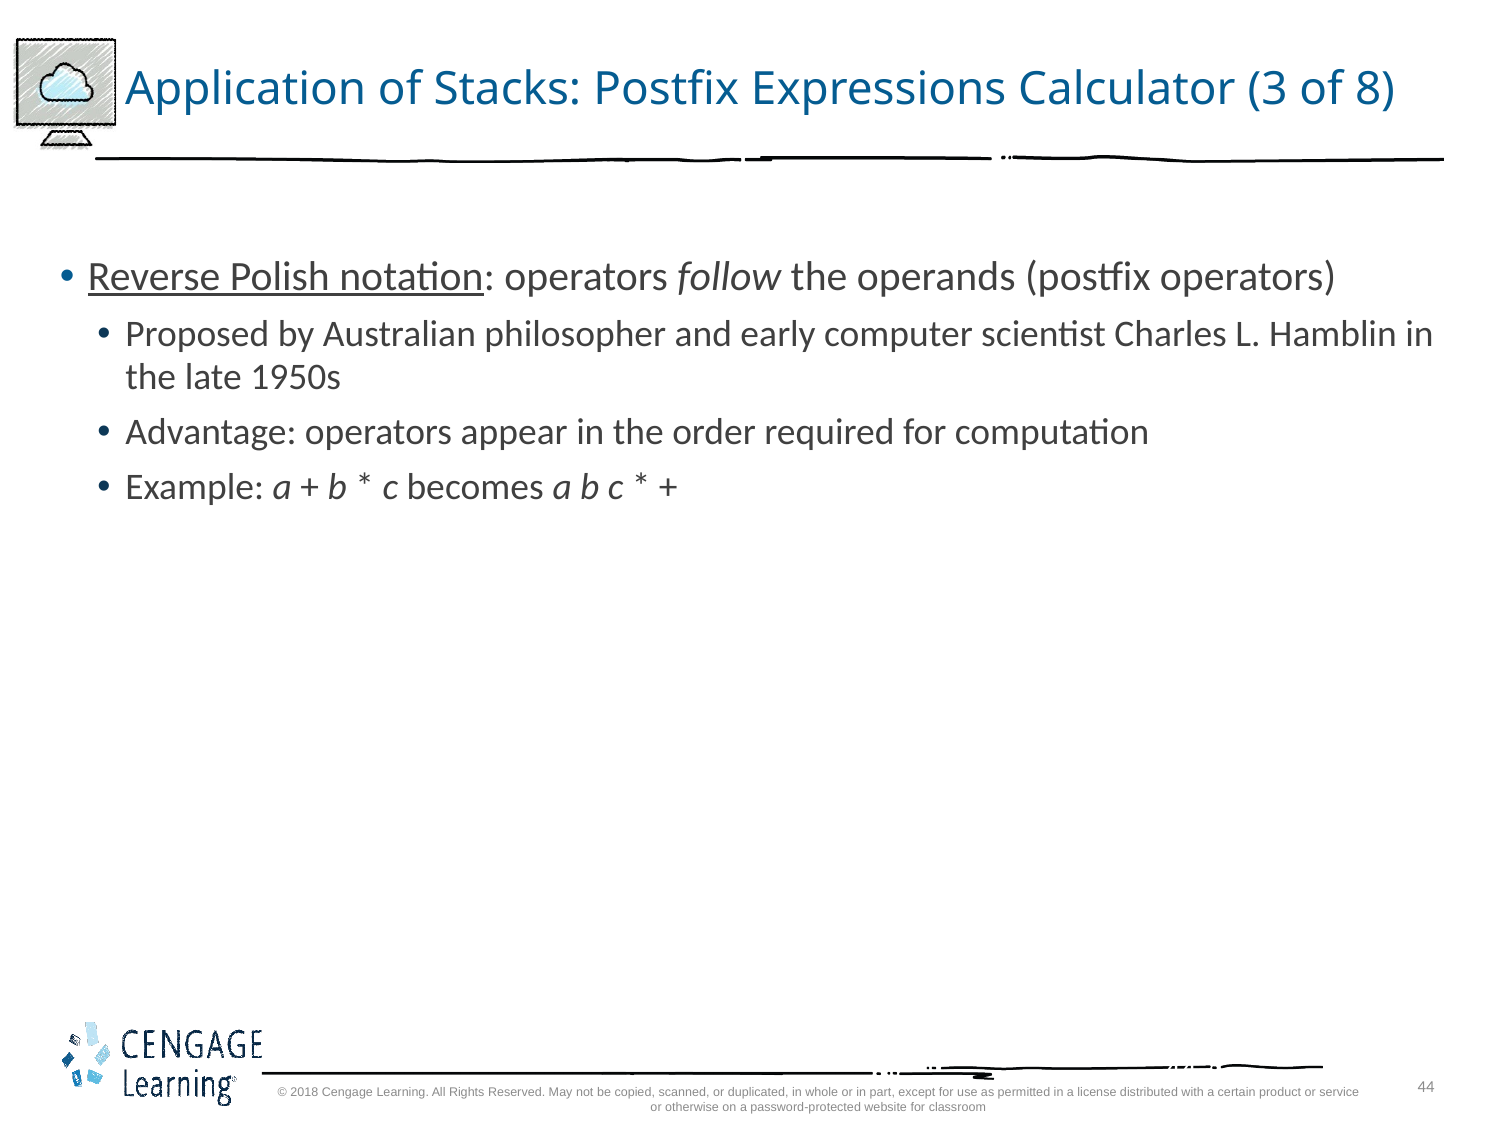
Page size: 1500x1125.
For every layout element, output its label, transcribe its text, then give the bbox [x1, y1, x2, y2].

picture [95, 155, 1444, 163]
picture [12, 36, 117, 151]
picture [62, 1022, 1149, 1106]
title Application of Stacks: Postfix Expressions Calculator (3 of 8) [125, 66, 1442, 116]
slide_number 44 [1149, 1042, 1500, 1103]
list Reverse Polish notation: operators follow the operands (postfix operators) Proposed by Australian philosopher and early computer scientist Charles L. Hamblin in the late 1950s Advantage: operators appear in the order required for computation Example: a + b * c becomes a b c * + [59, 252, 1441, 485]
footer © 2018 Cengage Learning. All Rights Reserved. May not be copied, scanned, or duplicated, in whole or in part, except for use as permitted in a license distributed with a certain product or service or otherwise on a password-protected website for classroom [261, 1079, 1375, 1120]
